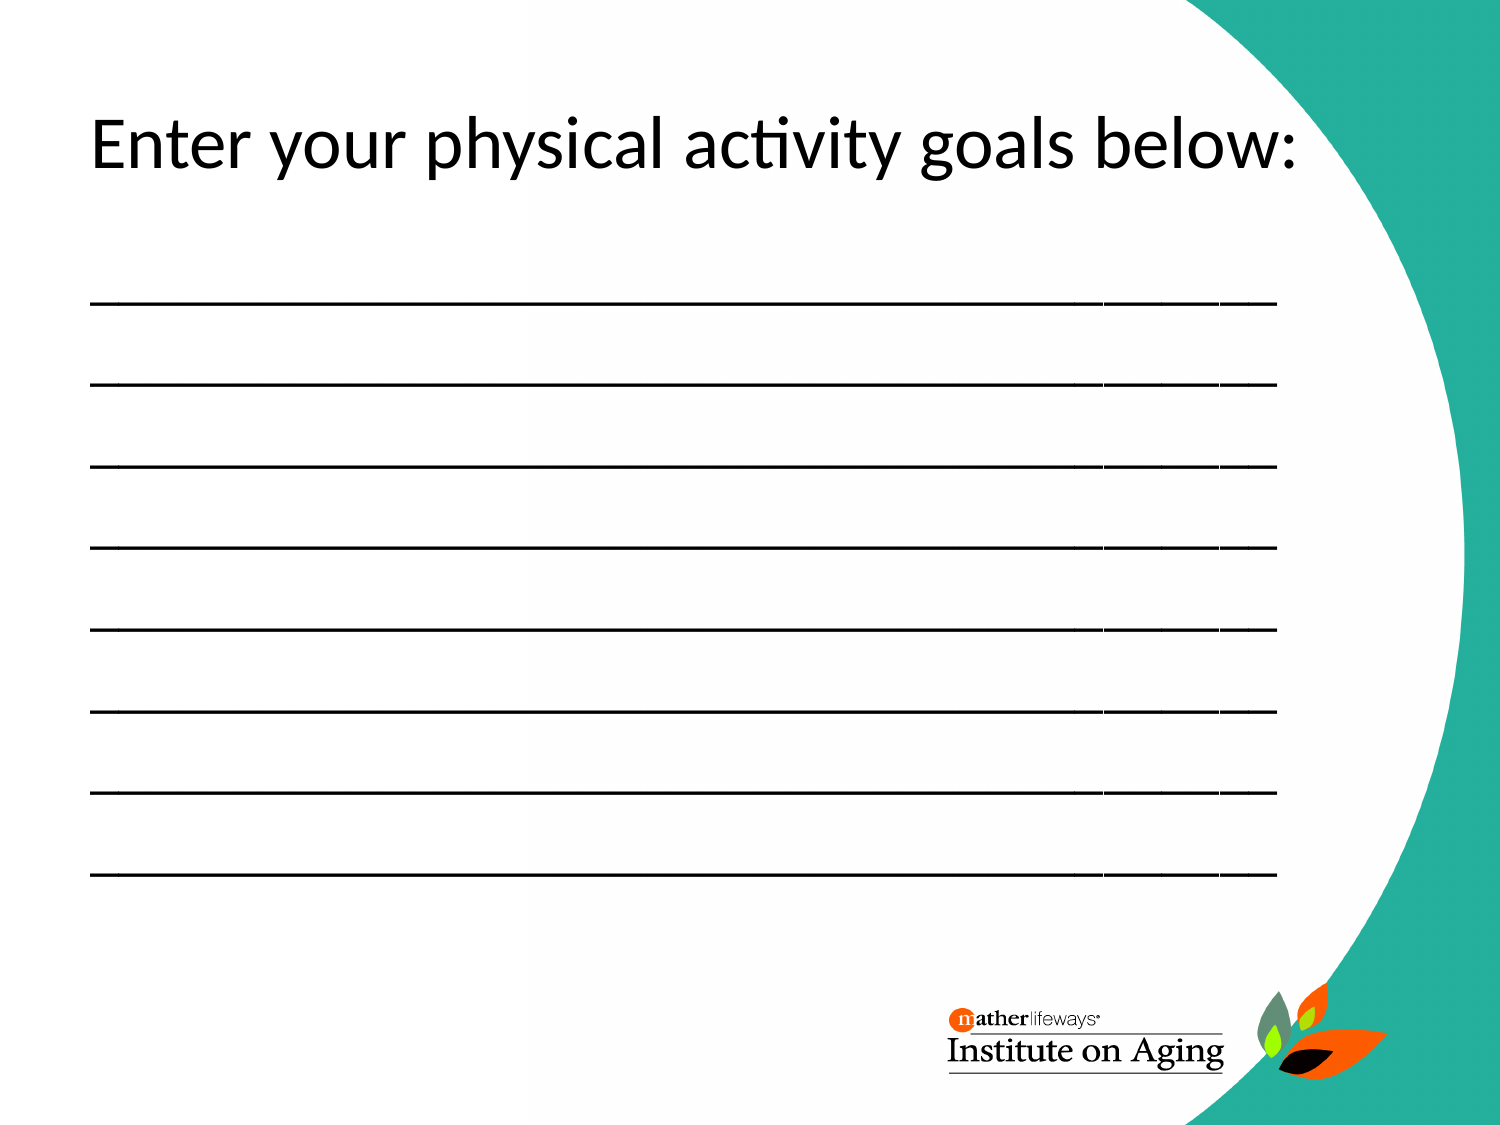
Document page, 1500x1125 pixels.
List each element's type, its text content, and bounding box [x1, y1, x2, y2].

picture [525, 0, 1500, 1125]
list _________________________________________ _________________________________________ _________________________________________ _________________________________________ _________________________________________ _________________________________________ _________________________________________ _________________________________________ [75, 232, 1325, 975]
title Enter your physical activity goals below: [75, 45, 1425, 233]
